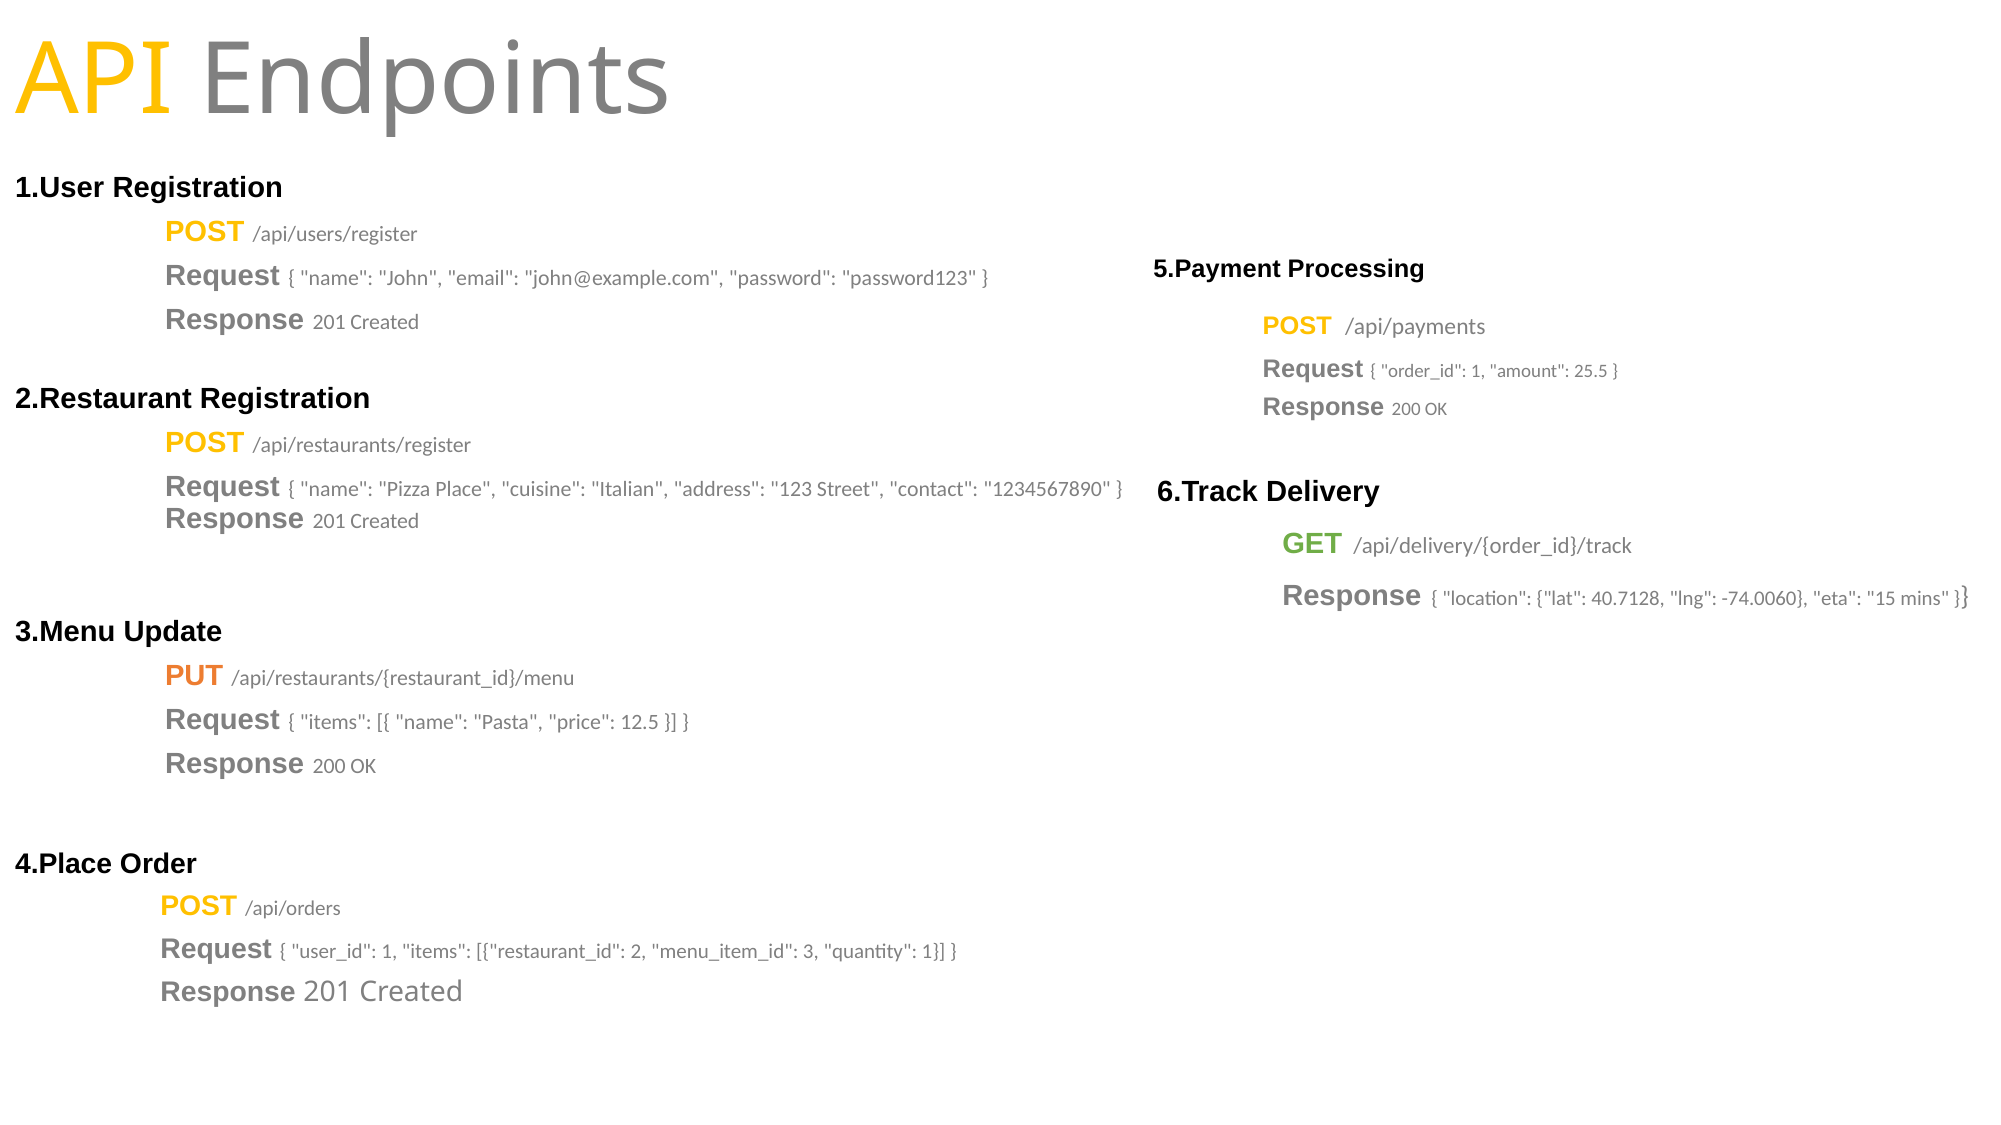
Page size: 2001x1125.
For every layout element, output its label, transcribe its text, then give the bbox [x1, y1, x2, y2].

list 2.Restaurant Registration POST /api/restaurants/register Request { "name": "Pizza Place", "cuisine": "Italian", "address": "123 Street", "contact": "1234567890" } Response 201 Created [0, 376, 1157, 558]
text_box 3.Menu Update PUT /api/restaurants/{restaurant_id}/menu Request { "items": [{ "name": "Pasta", "price": 12.5 }] } Response 200 OK [0, 608, 982, 791]
text_box 5.Payment Processing POST /api/payments Request { "order_id": 1, "amount": 25.5 } Response 200 OK [1117, 247, 2000, 430]
text_box 1.User Registration POST /api/users/register Request { "name": "John", "email": "john@example.com", "password": "password123" } Response 201 Created [0, 164, 1042, 347]
text_box 4.Place Order POST /api/orders Request { "user_id": 1, "items": [{"restaurant_id": 2, "menu_item_id": 3, "quantity": 1}] } Response 201 Created [0, 841, 986, 1023]
text_box 6.Track Delivery GET /api/delivery/{order_id}/track Response { "location": {"lat": 40.7128, "lng": -74.0060}, "eta": "15 mins" }} [1117, 468, 2000, 651]
title API Endpoints [0, 0, 1658, 143]
